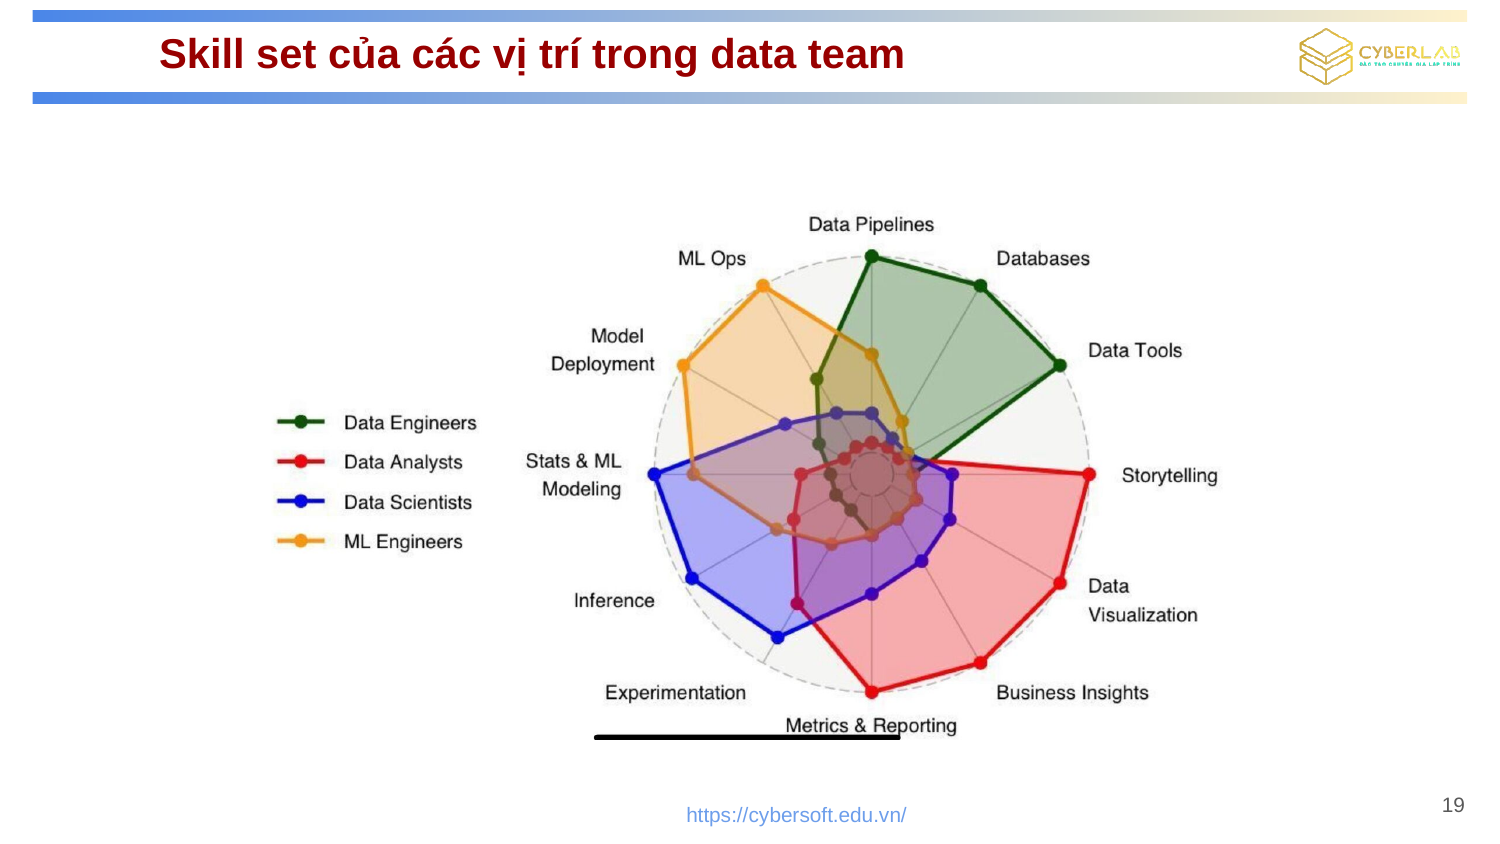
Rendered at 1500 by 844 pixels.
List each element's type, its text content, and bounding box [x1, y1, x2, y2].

title Skill set của các vị trí trong data team [144, 12, 1449, 93]
picture [270, 207, 1230, 740]
picture [1449, 28, 1468, 85]
slide_number 19 [1389, 782, 1480, 830]
